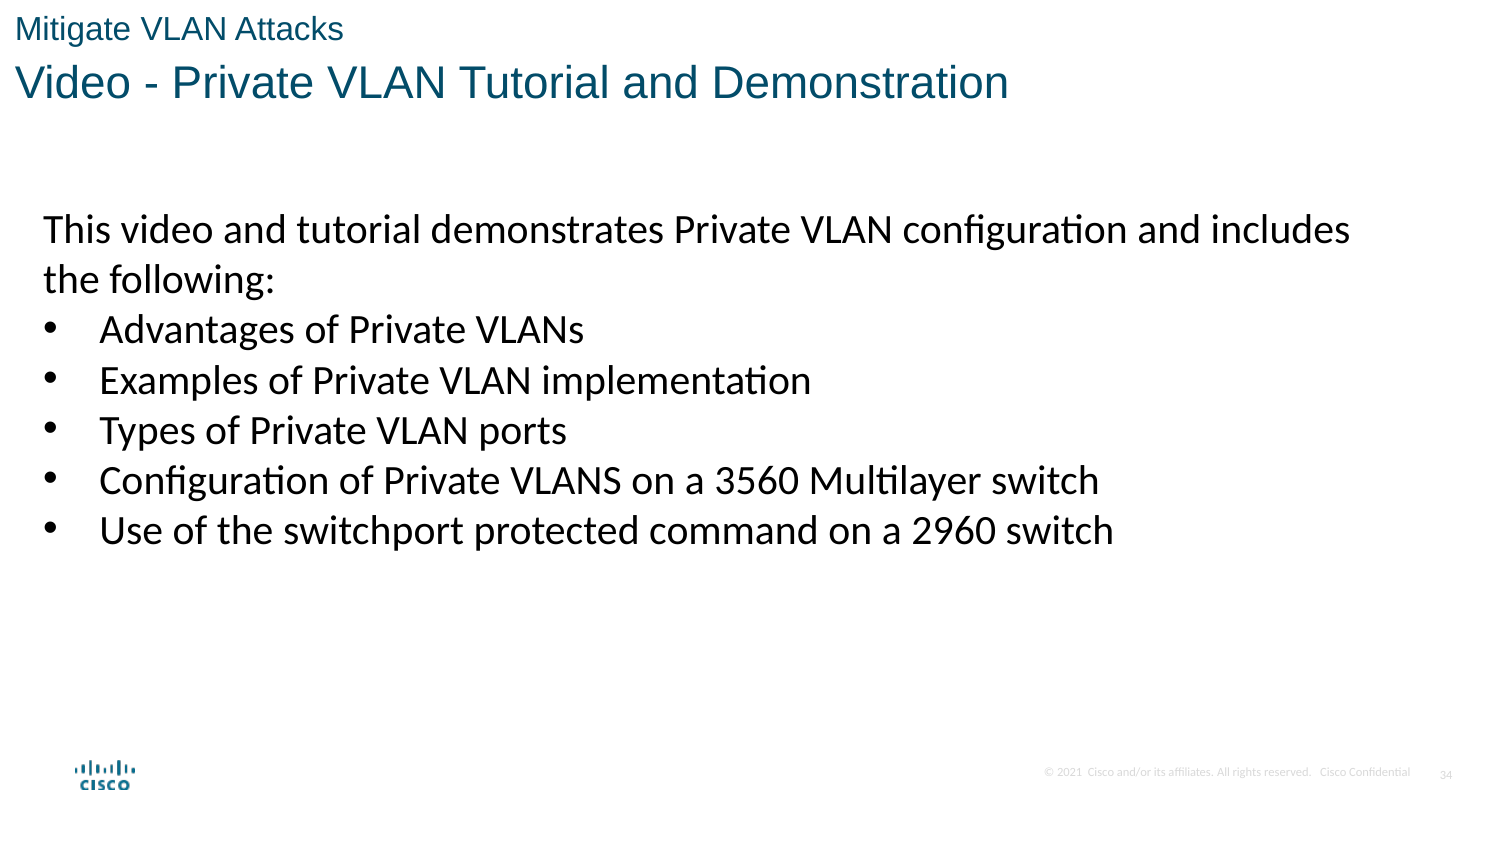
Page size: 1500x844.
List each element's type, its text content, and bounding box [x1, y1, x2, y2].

picture [75, 759, 135, 790]
text_box This video and tutorial demonstrates Private VLAN configuration and includes the following: Advantages of Private VLANs Examples of Private VLAN implementation Types of Private VLAN ports Configuration of Private VLANS on a 3560 Multilayer switch Use of the switchport protected command on a 2960 switch [28, 194, 1379, 617]
list Mitigate VLAN Attacks [0, 0, 1500, 45]
list Video - Private VLAN Tutorial and Demonstration [0, 45, 1500, 195]
slide_number 34 [1425, 759, 1500, 797]
